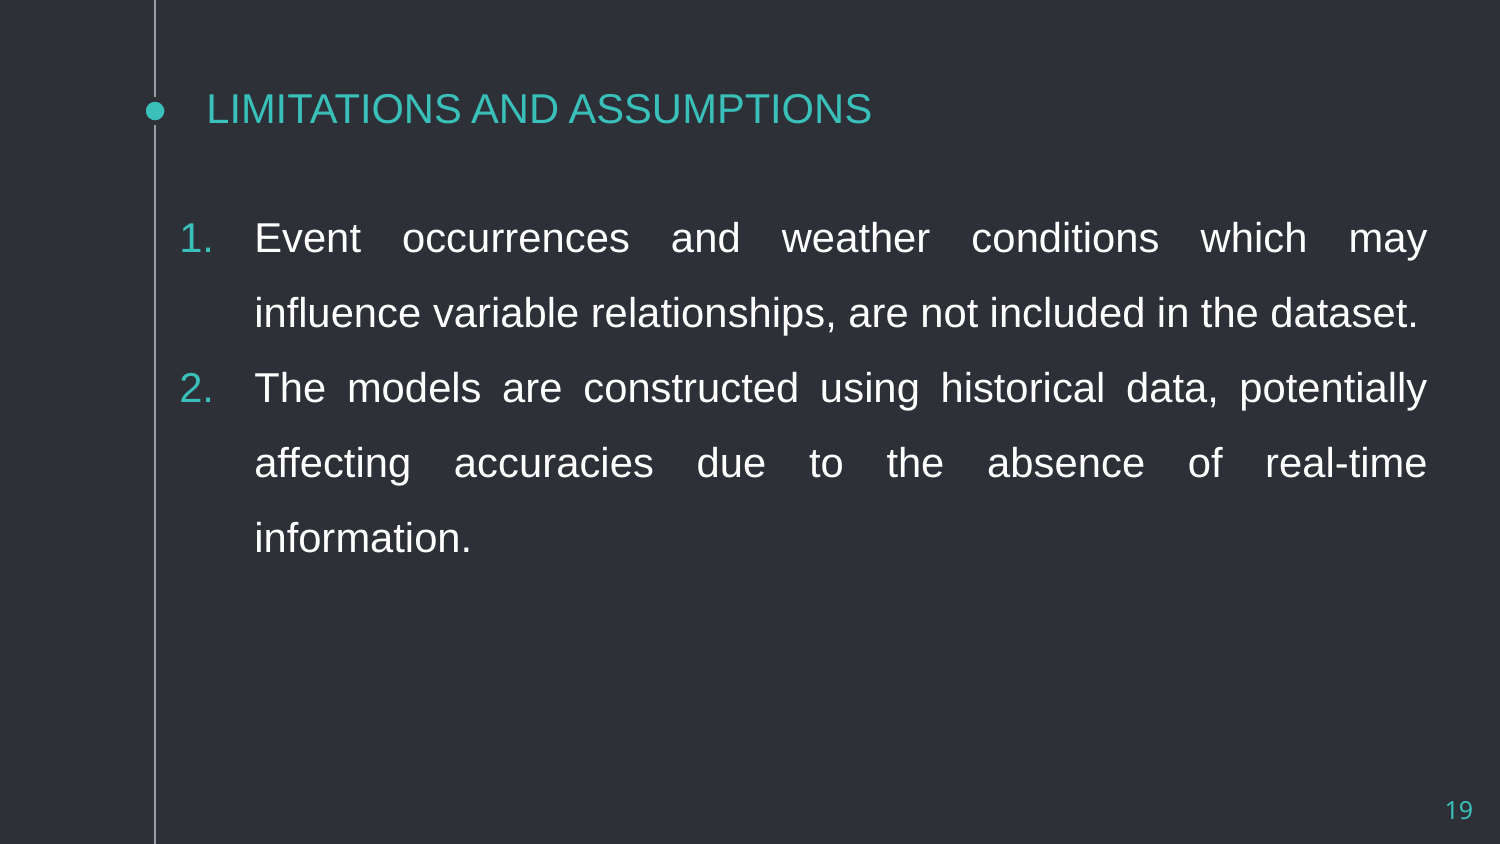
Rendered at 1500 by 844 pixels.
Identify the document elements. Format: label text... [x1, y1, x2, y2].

title LIMITATIONS AND ASSUMPTIONS [191, 90, 1088, 147]
text_box Event occurrences and weather conditions which may influence variable relationships, are not included in the dataset. The models are constructed using historical data, potentially affecting accuracies due to the absence of real-time information. [164, 170, 1444, 816]
slide_number 19 [1398, 779, 1489, 832]
